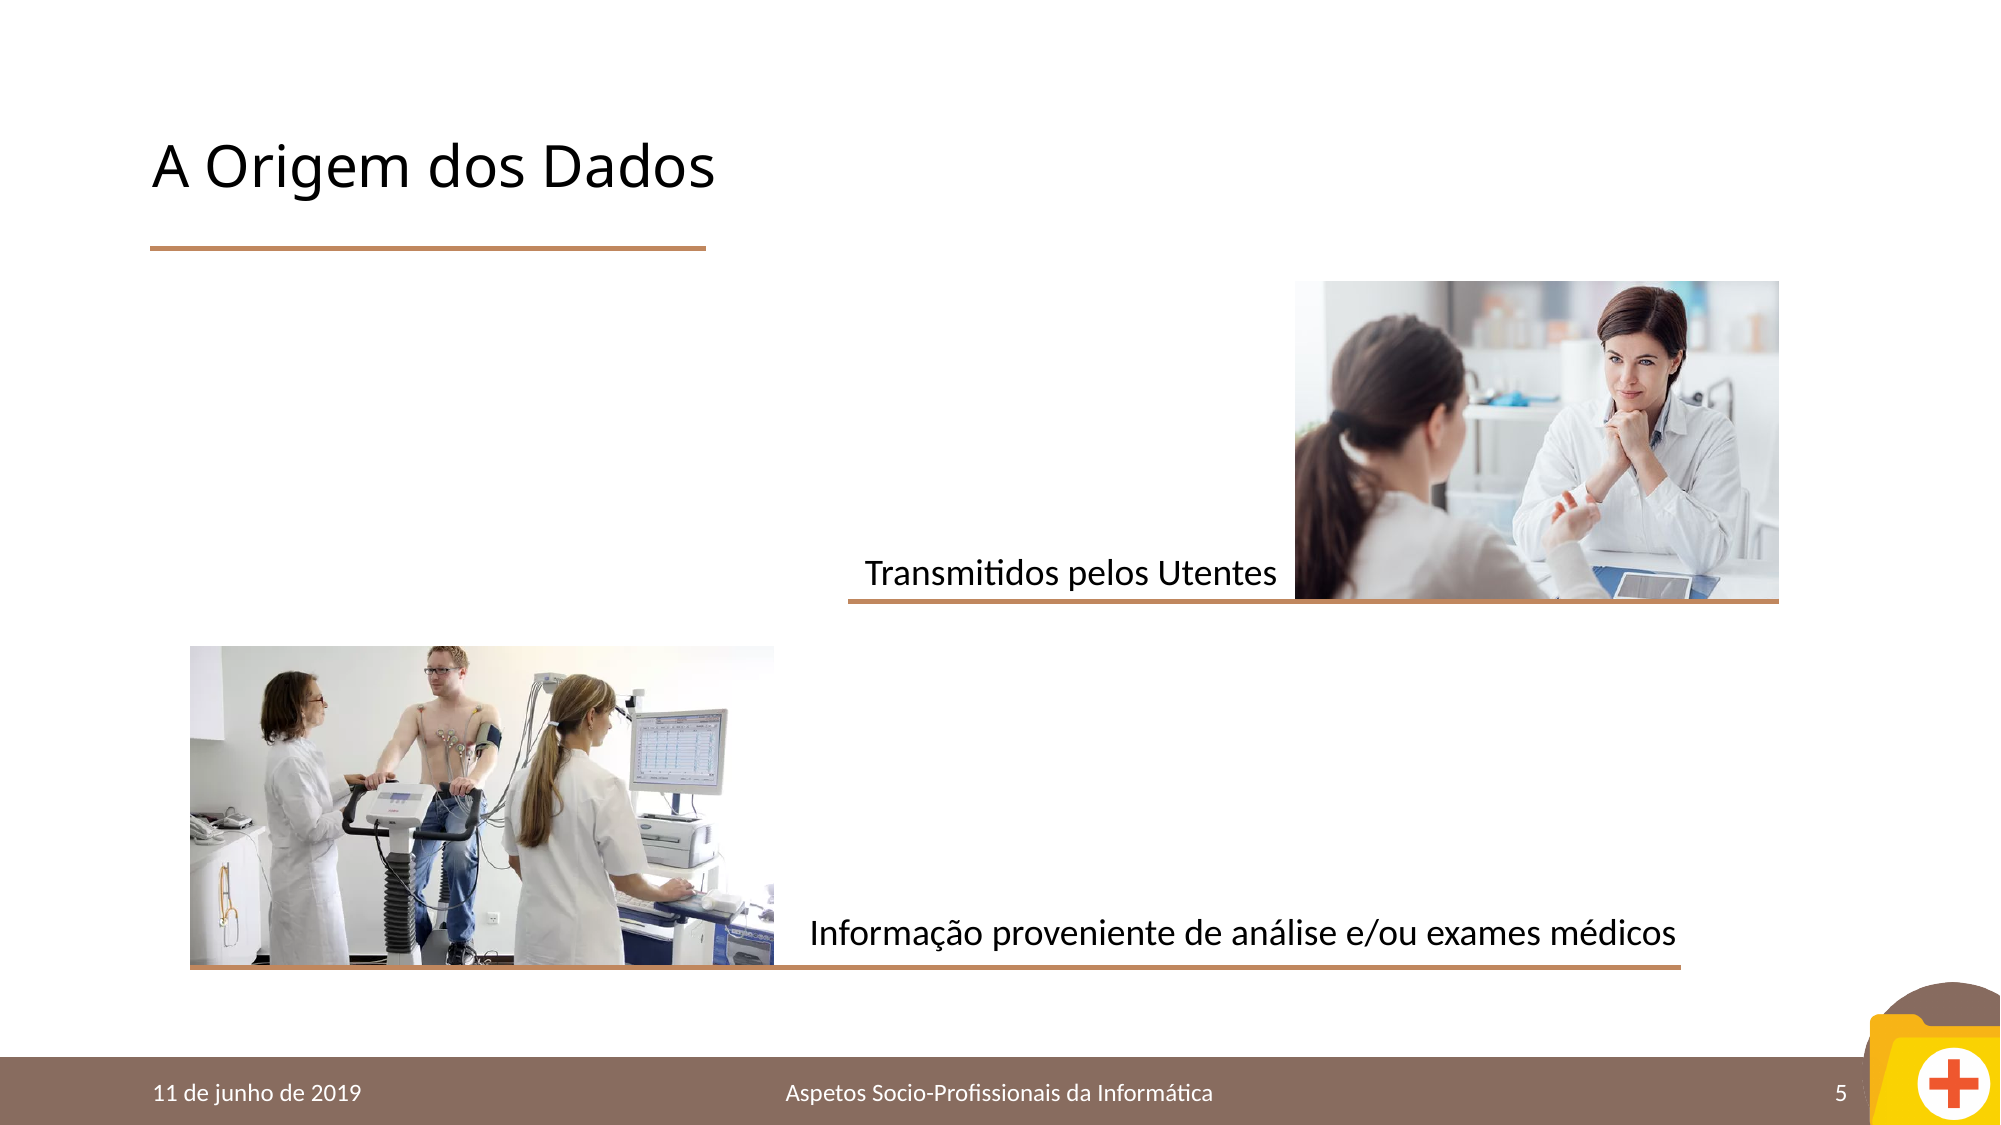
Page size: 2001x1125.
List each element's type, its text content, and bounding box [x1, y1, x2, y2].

text_box Transmitidos pelos Utentes [850, 540, 1293, 601]
title A Origem dos Dados [137, 59, 1863, 278]
slide_number 11 de junho de 2019 [137, 1061, 588, 1121]
text_box Informação proveniente de análise e/ou exames médicos [794, 900, 1693, 960]
picture [1862, 982, 2000, 1125]
footer Aspetos Socio-Profissionais da Informática [662, 1061, 1338, 1121]
slide_number 5 [1412, 1061, 1862, 1121]
picture [190, 646, 774, 967]
picture [1294, 281, 1779, 601]
text_box [0, 1055, 1862, 1125]
